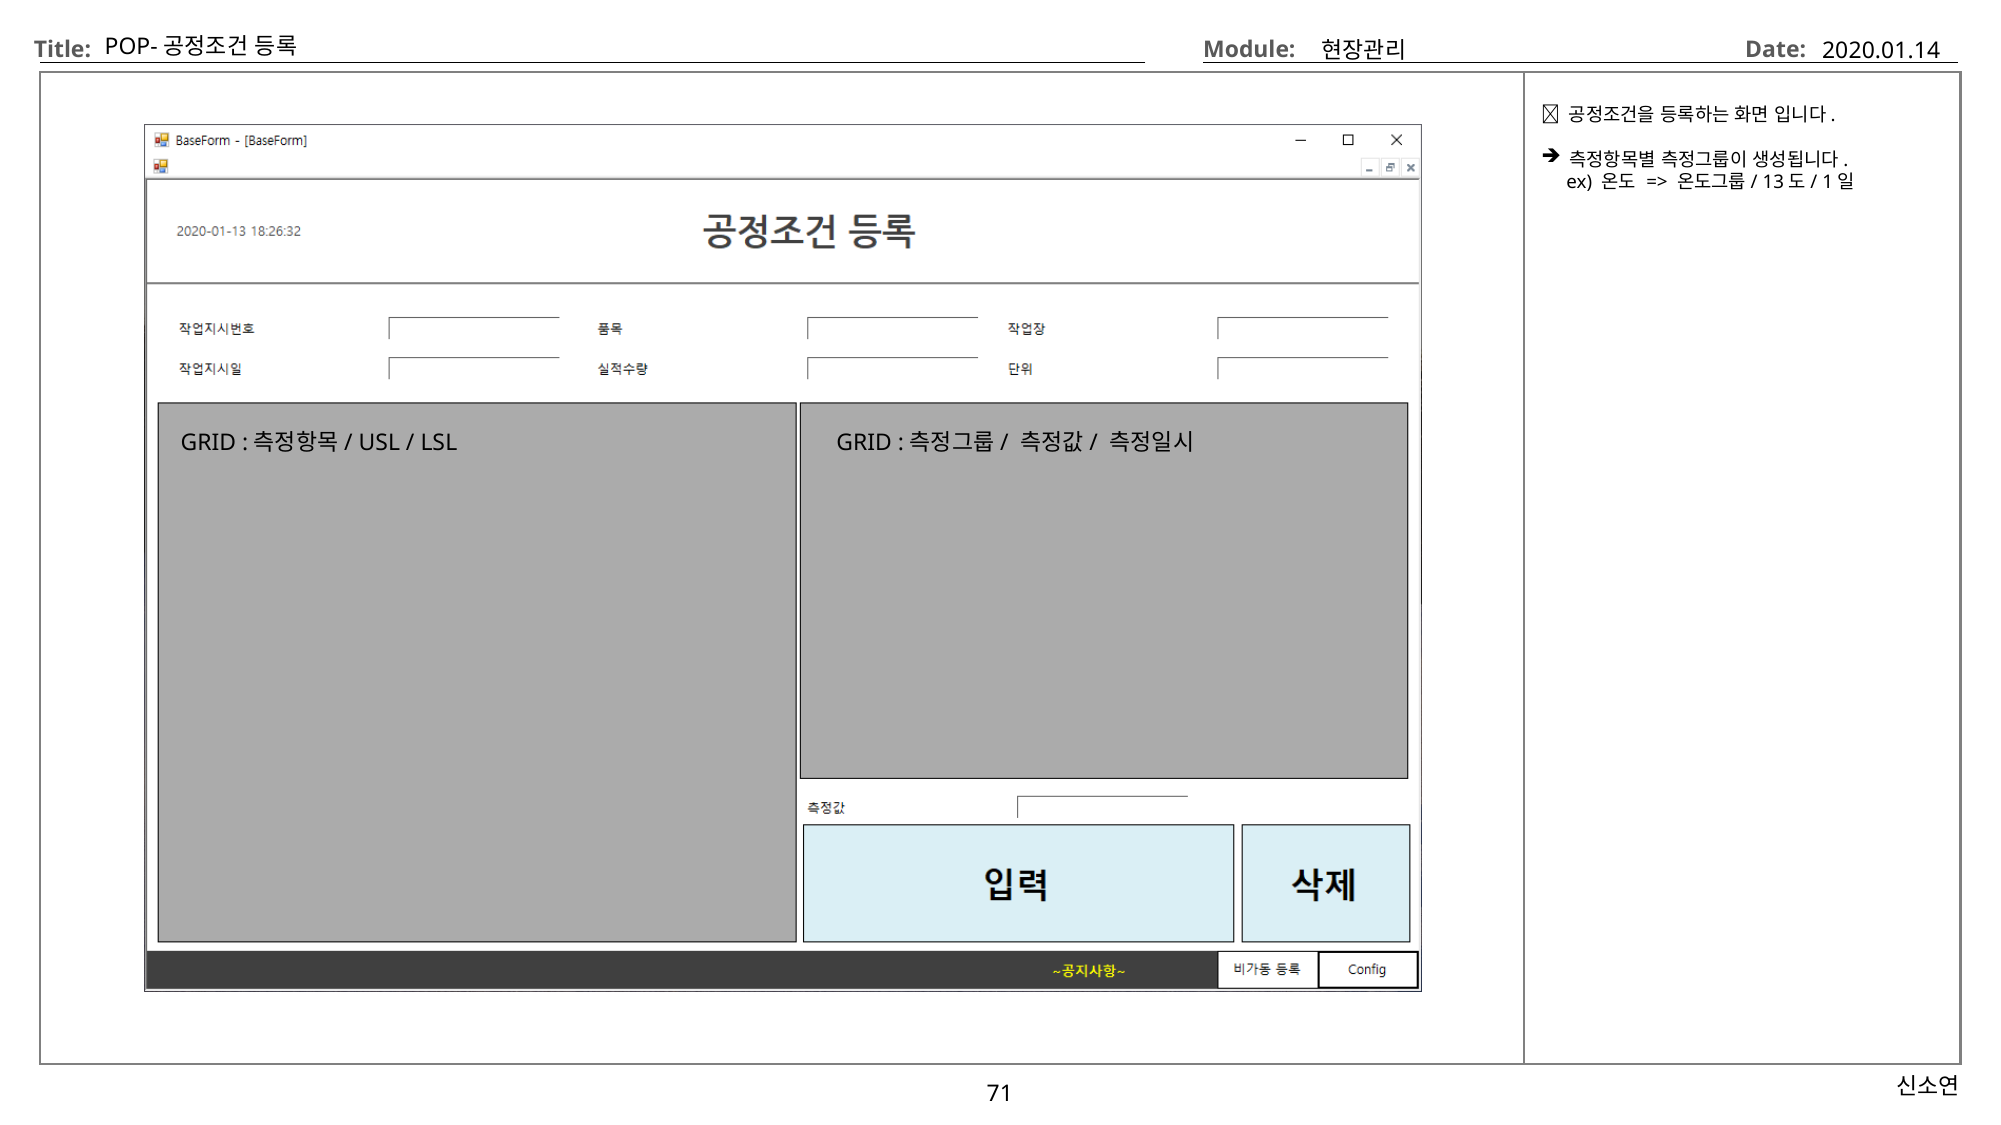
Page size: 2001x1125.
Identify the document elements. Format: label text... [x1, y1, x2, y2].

list 2020.01.14 [1822, 31, 1990, 67]
list 현장관리 [1321, 31, 1651, 67]
list 신소연 [1526, 1067, 1960, 1103]
title POP-공정조건 등록 [104, 29, 1123, 66]
picture [144, 124, 1422, 992]
text_box  공정조건을 등록하는 화면 입니다. 측정항목별 측정그룹이 생성됩니다. ex) 온도 => 온도그룹/ 13도/ 1일 [1526, 72, 1960, 200]
